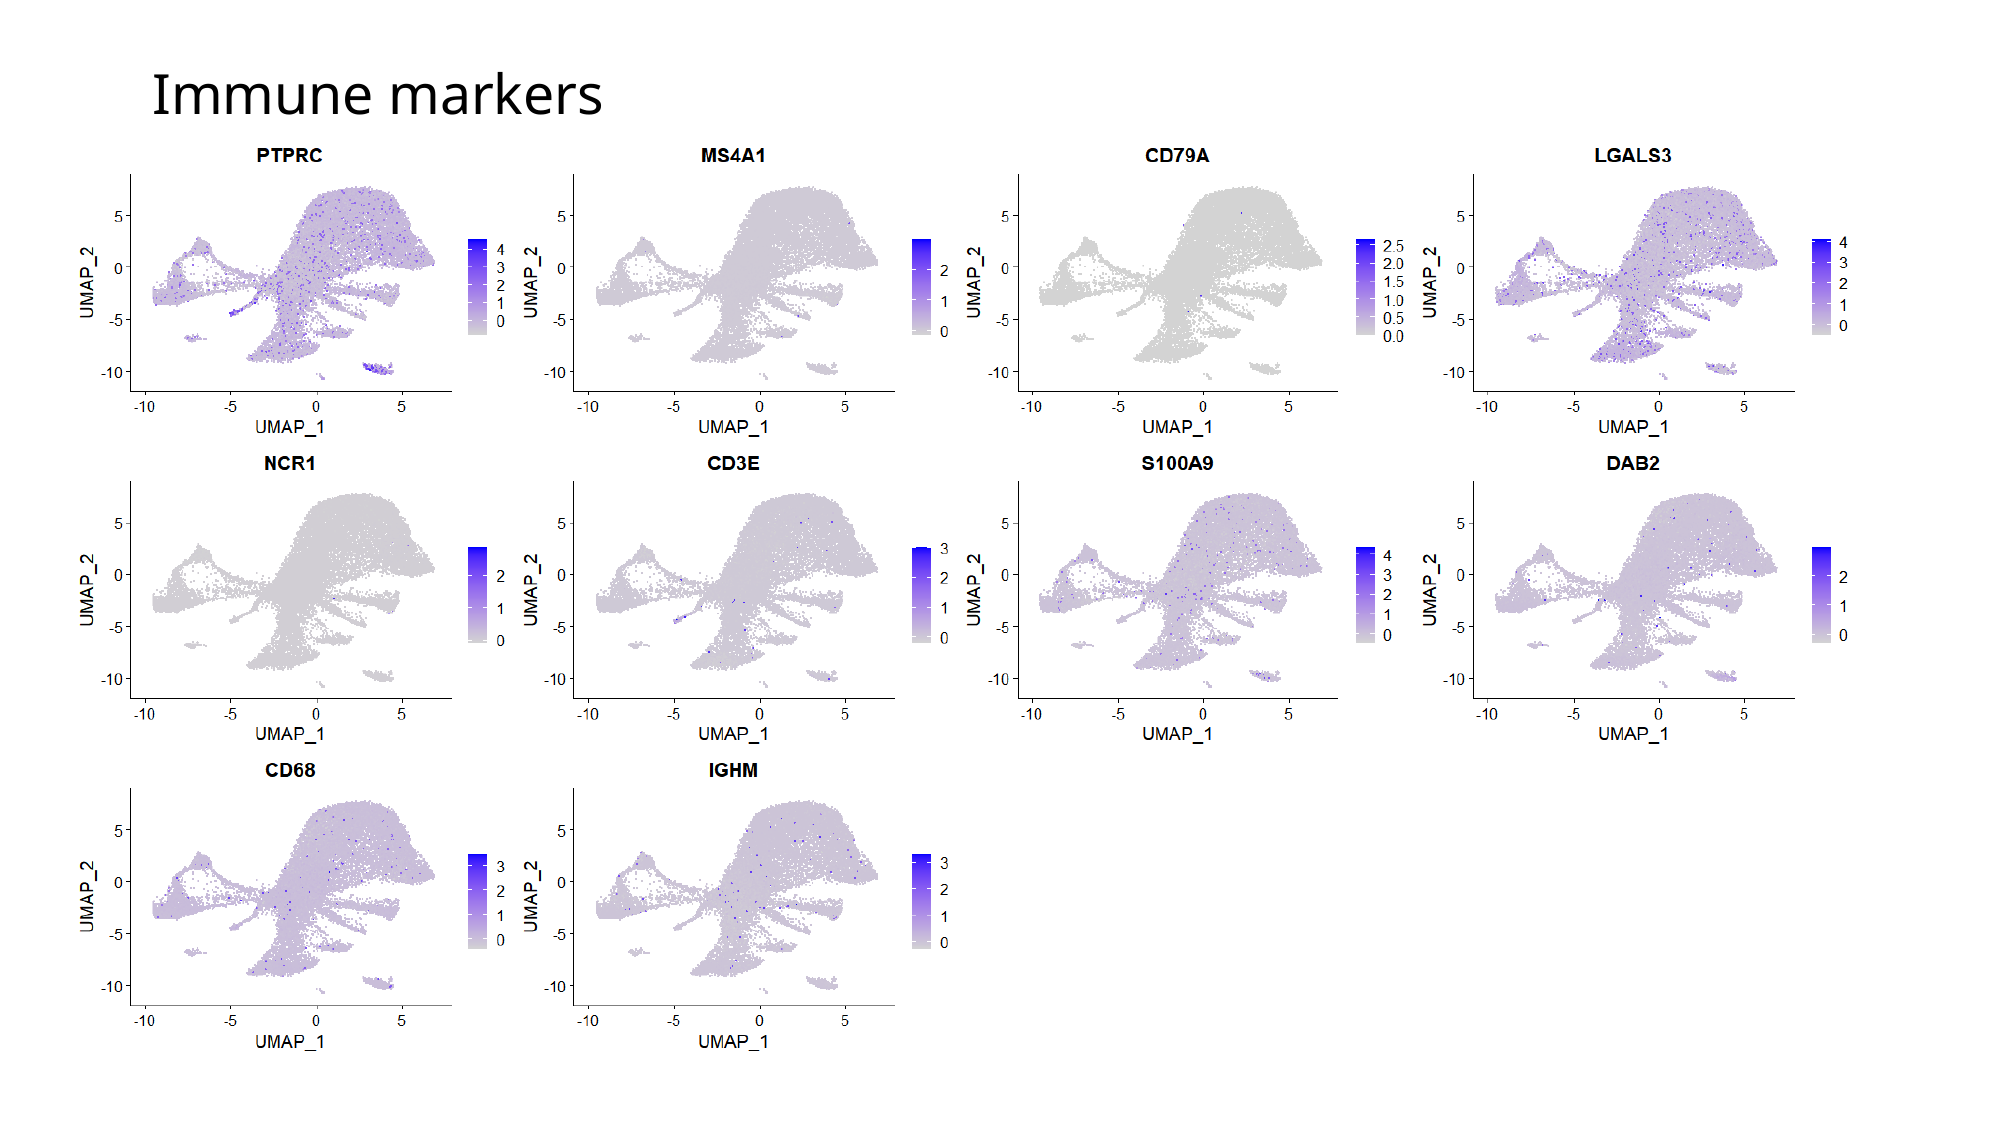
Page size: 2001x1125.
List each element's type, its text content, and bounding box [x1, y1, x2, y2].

title Immune markers [137, 59, 1863, 131]
picture [63, 131, 1863, 1066]
